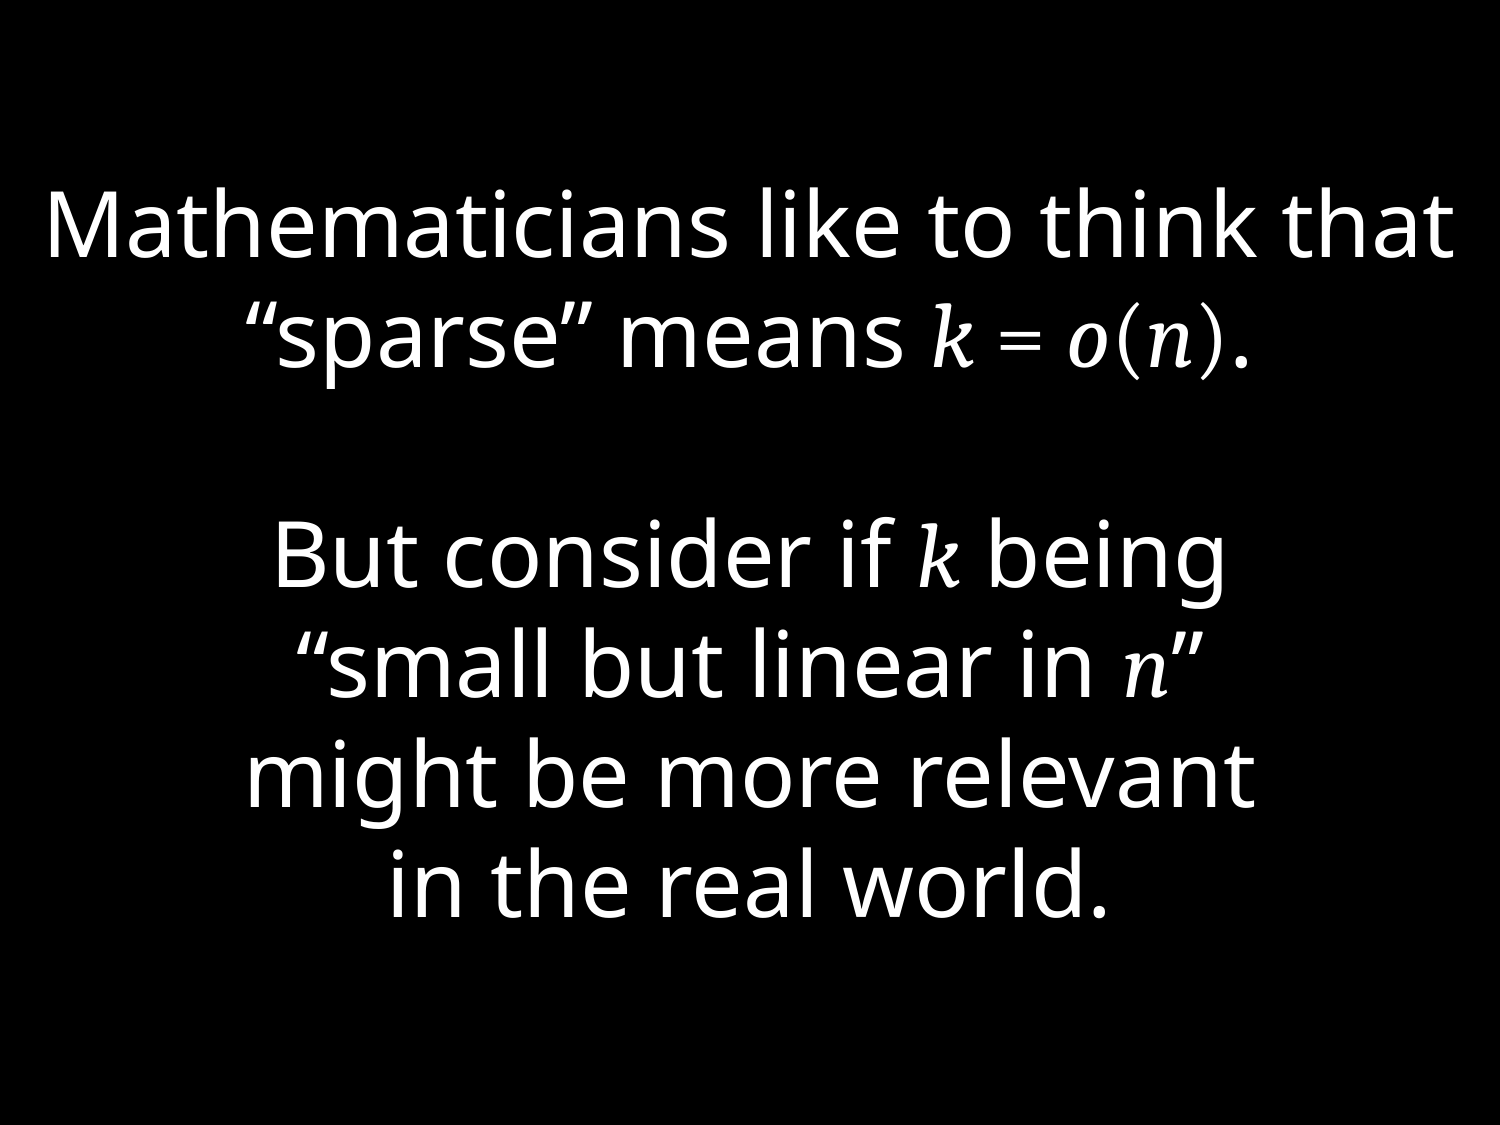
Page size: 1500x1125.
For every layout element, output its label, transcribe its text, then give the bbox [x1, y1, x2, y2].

list Mathematicians like to think that “sparse” means k = o(n). But consider if k being “small but linear in n” might be more relevant in the real world. [0, 158, 1500, 1098]
